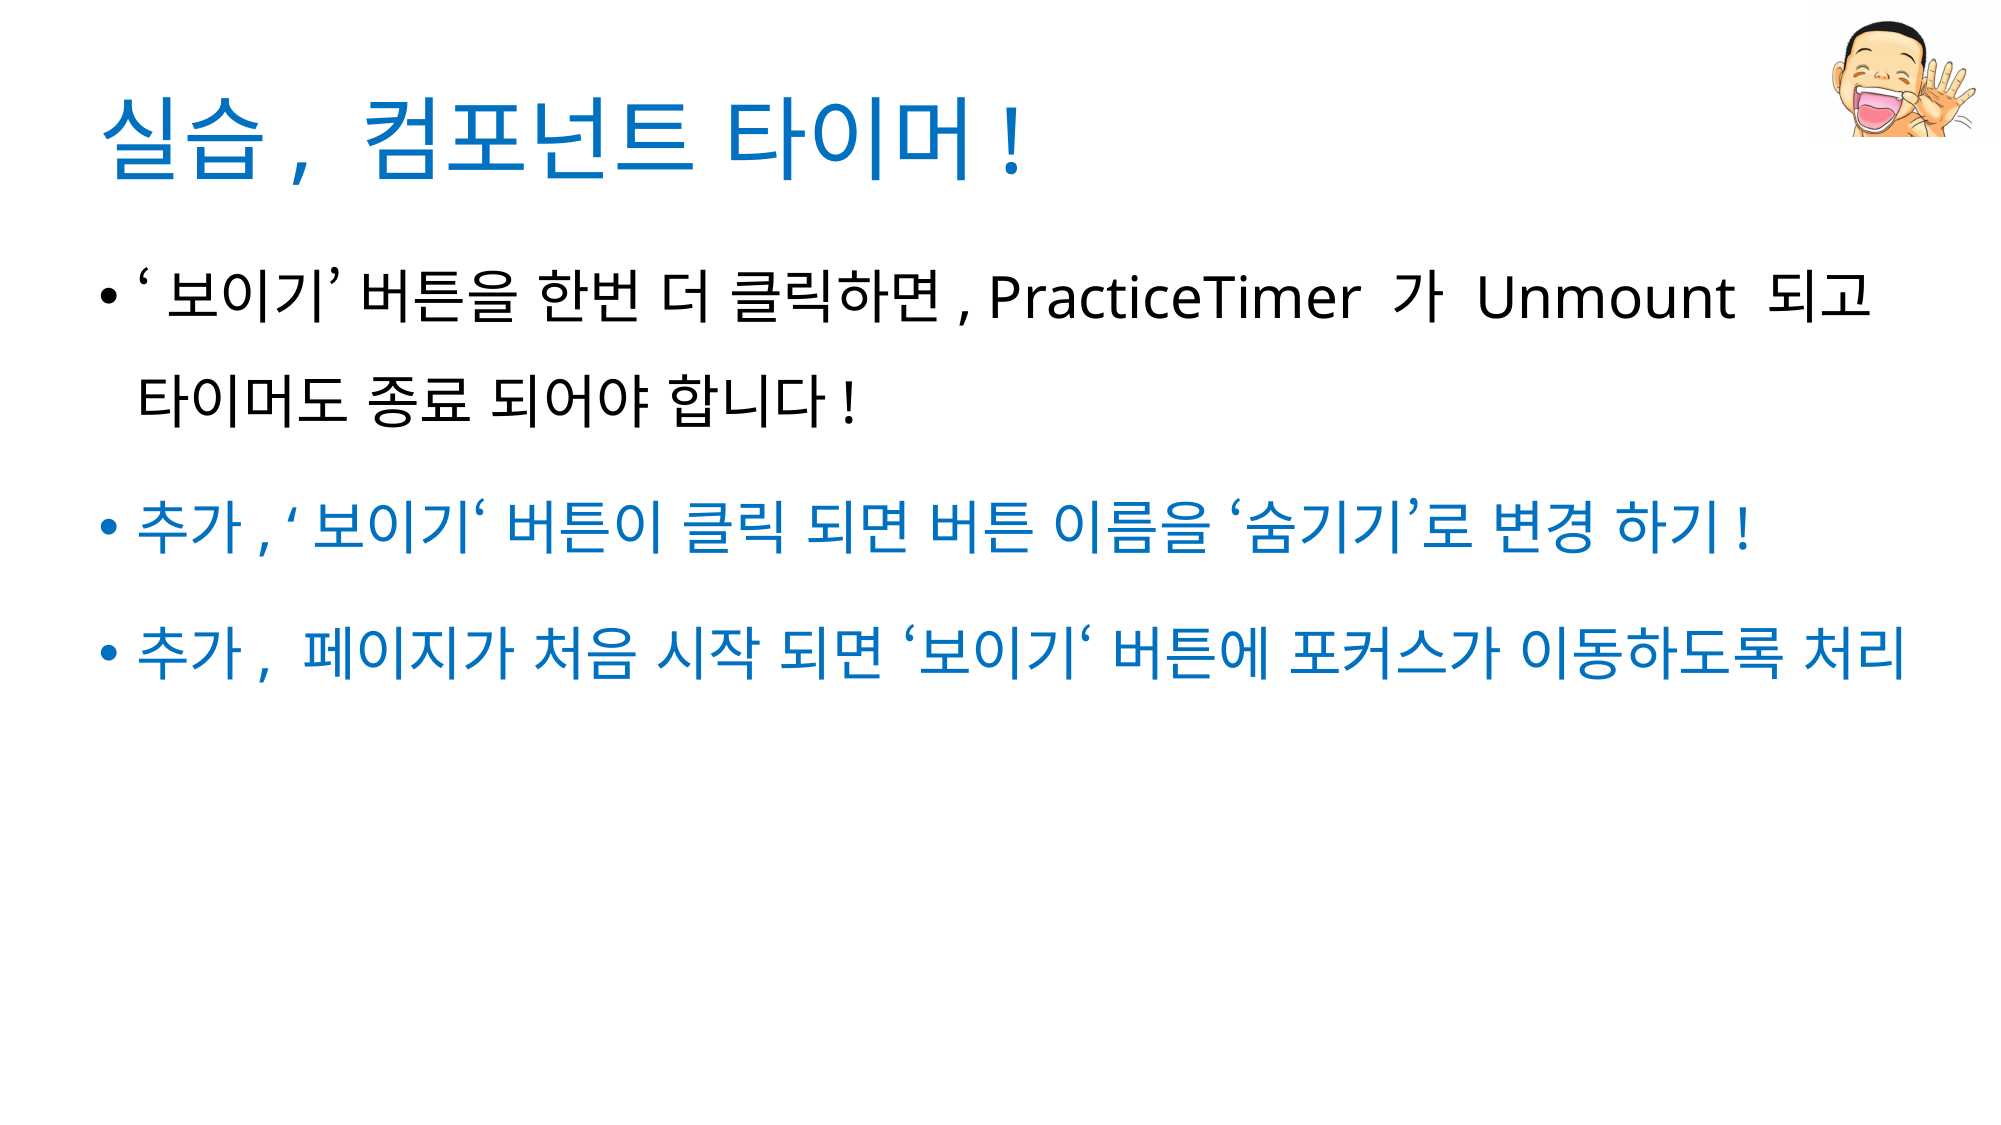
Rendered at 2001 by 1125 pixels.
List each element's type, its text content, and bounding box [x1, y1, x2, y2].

picture [1931, 0, 2000, 137]
list ‘보이기’ 버튼을 한번 더 클릭하면, PracticeTimer 가 Unmount 되고 타이머도 종료 되어야 합니다! 추가, ‘보이기‘ 버튼이 클릭 되면 버튼 이름을 ‘숨기기’로 변경 하기! 추가, 페이지가 처음 시작 되면 ‘보이기‘ 버튼에 포커스가 이동하도록 처리 [83, 217, 1931, 1125]
title 실습, 컴포넌트 타이머! [83, 0, 1931, 217]
